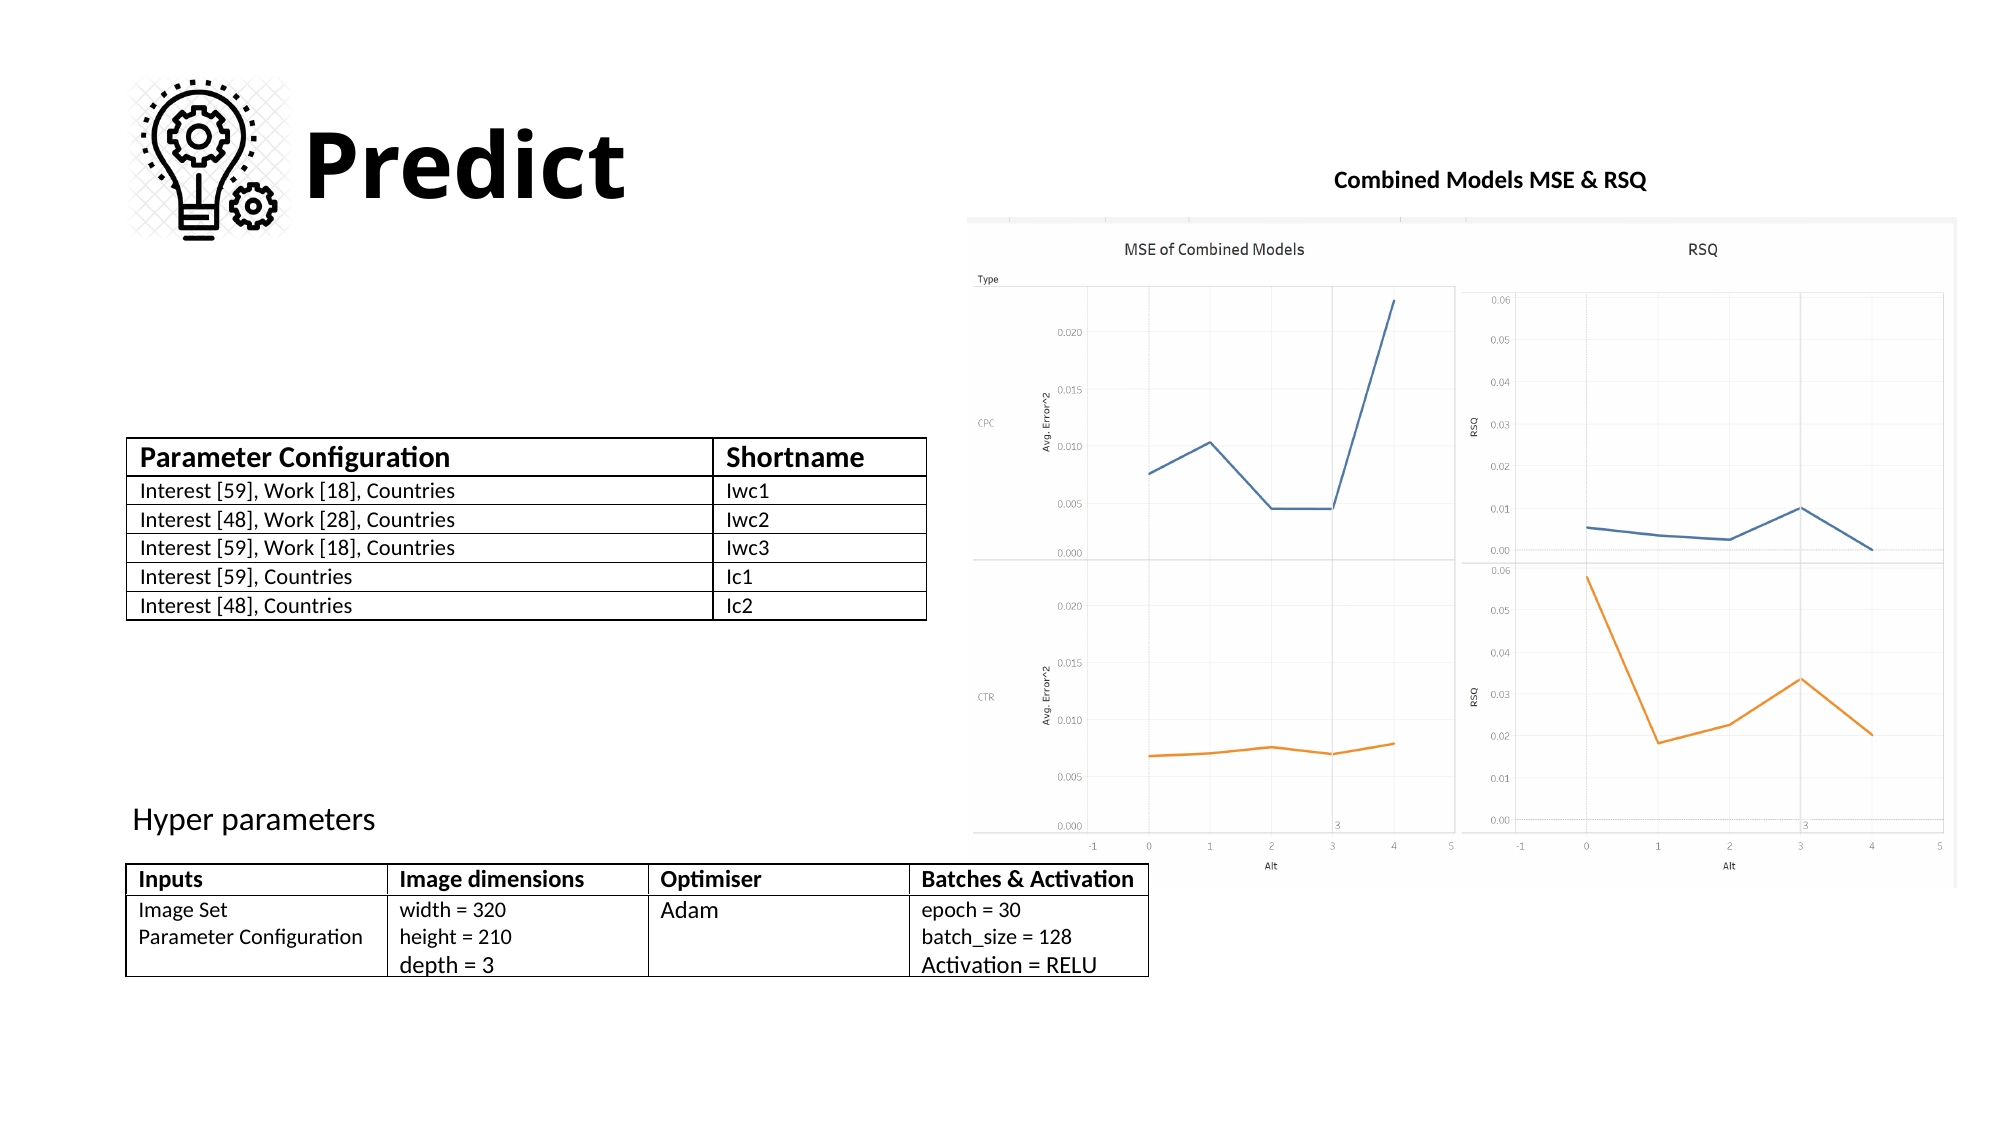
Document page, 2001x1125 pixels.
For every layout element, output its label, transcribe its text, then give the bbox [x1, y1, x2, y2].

text_box Hyper parameters [117, 790, 399, 845]
picture [125, 217, 1958, 977]
text_box Combined Models MSE & RSQ [1319, 153, 1663, 201]
picture [125, 74, 293, 241]
title Predict [137, 59, 1863, 278]
picture [125, 437, 939, 631]
